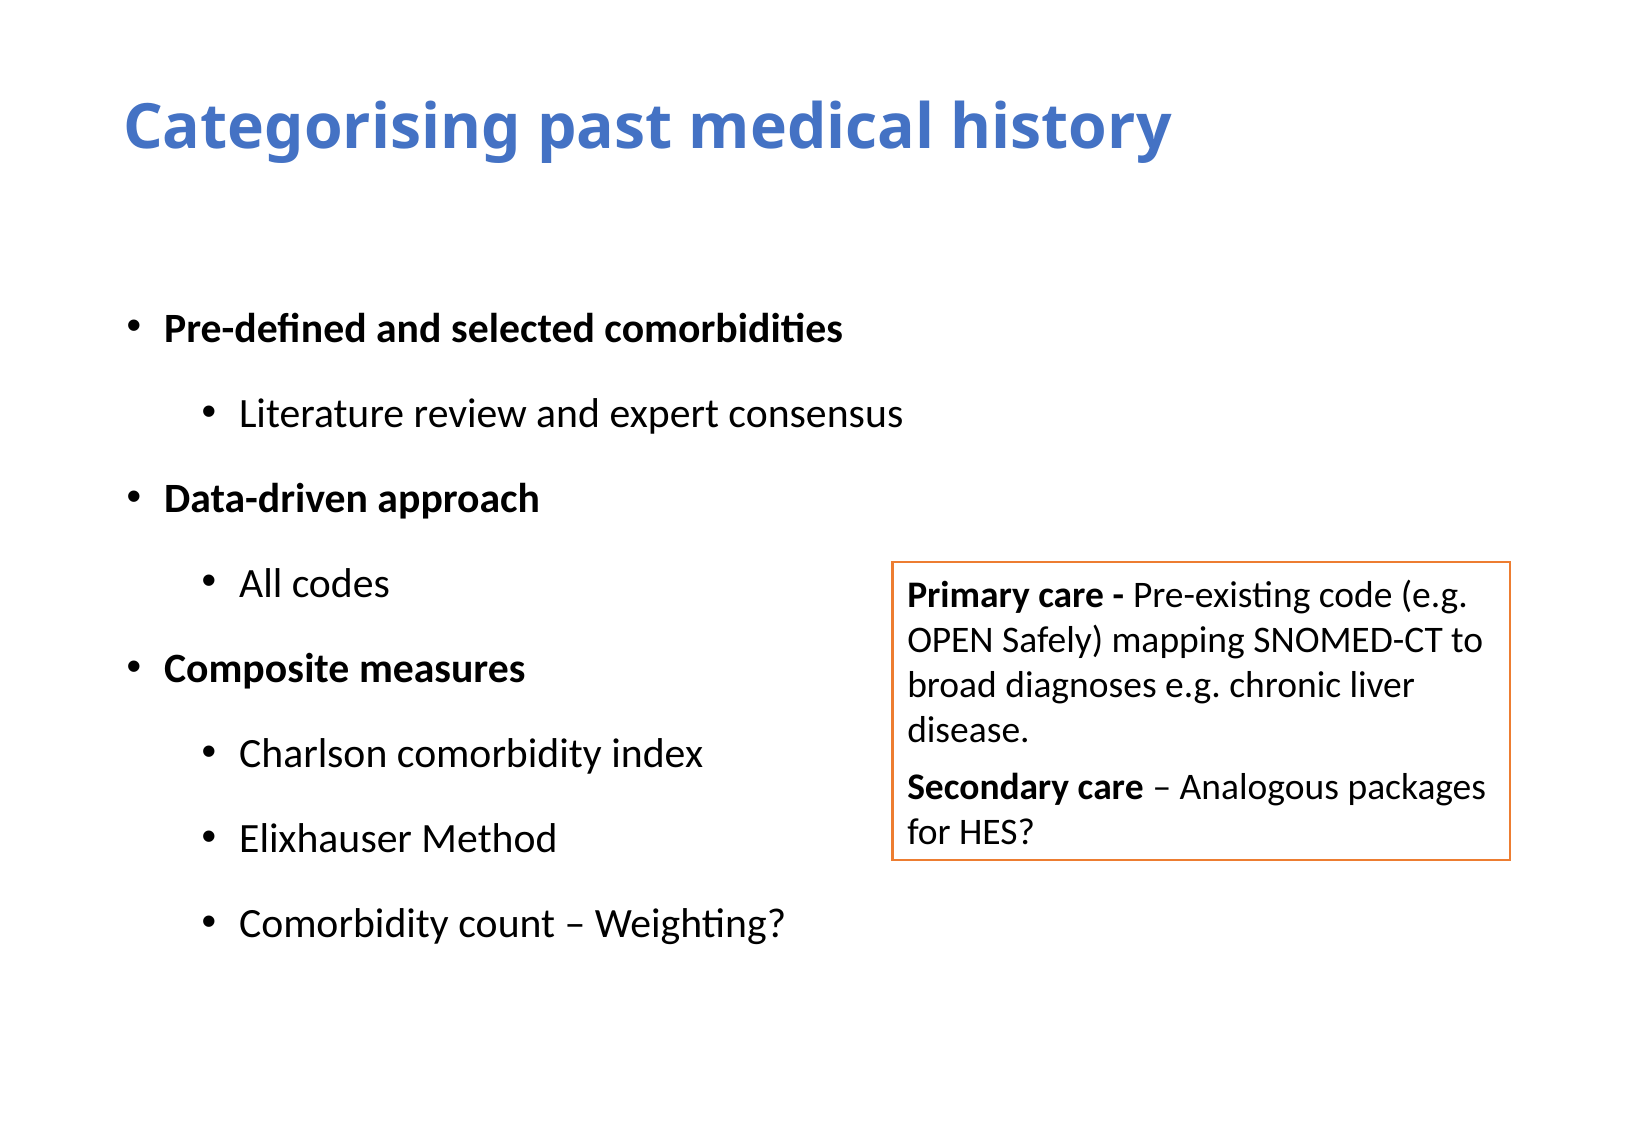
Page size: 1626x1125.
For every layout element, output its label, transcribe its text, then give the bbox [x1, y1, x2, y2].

list Pre-defined and selected comorbidities Literature review and expert consensus Data-driven approach All codes Composite measures Charlson comorbidity index Elixhauser Method Comorbidity count – Weighting? [111, 282, 1514, 972]
title Categorising past medical history [108, 19, 1510, 237]
text_box Primary care - Pre-existing code (e.g. OPEN Safely) mapping SNOMED-CT to broad diagnoses e.g. chronic liver disease. Secondary care – Analogous packages for HES? [891, 561, 1511, 861]
